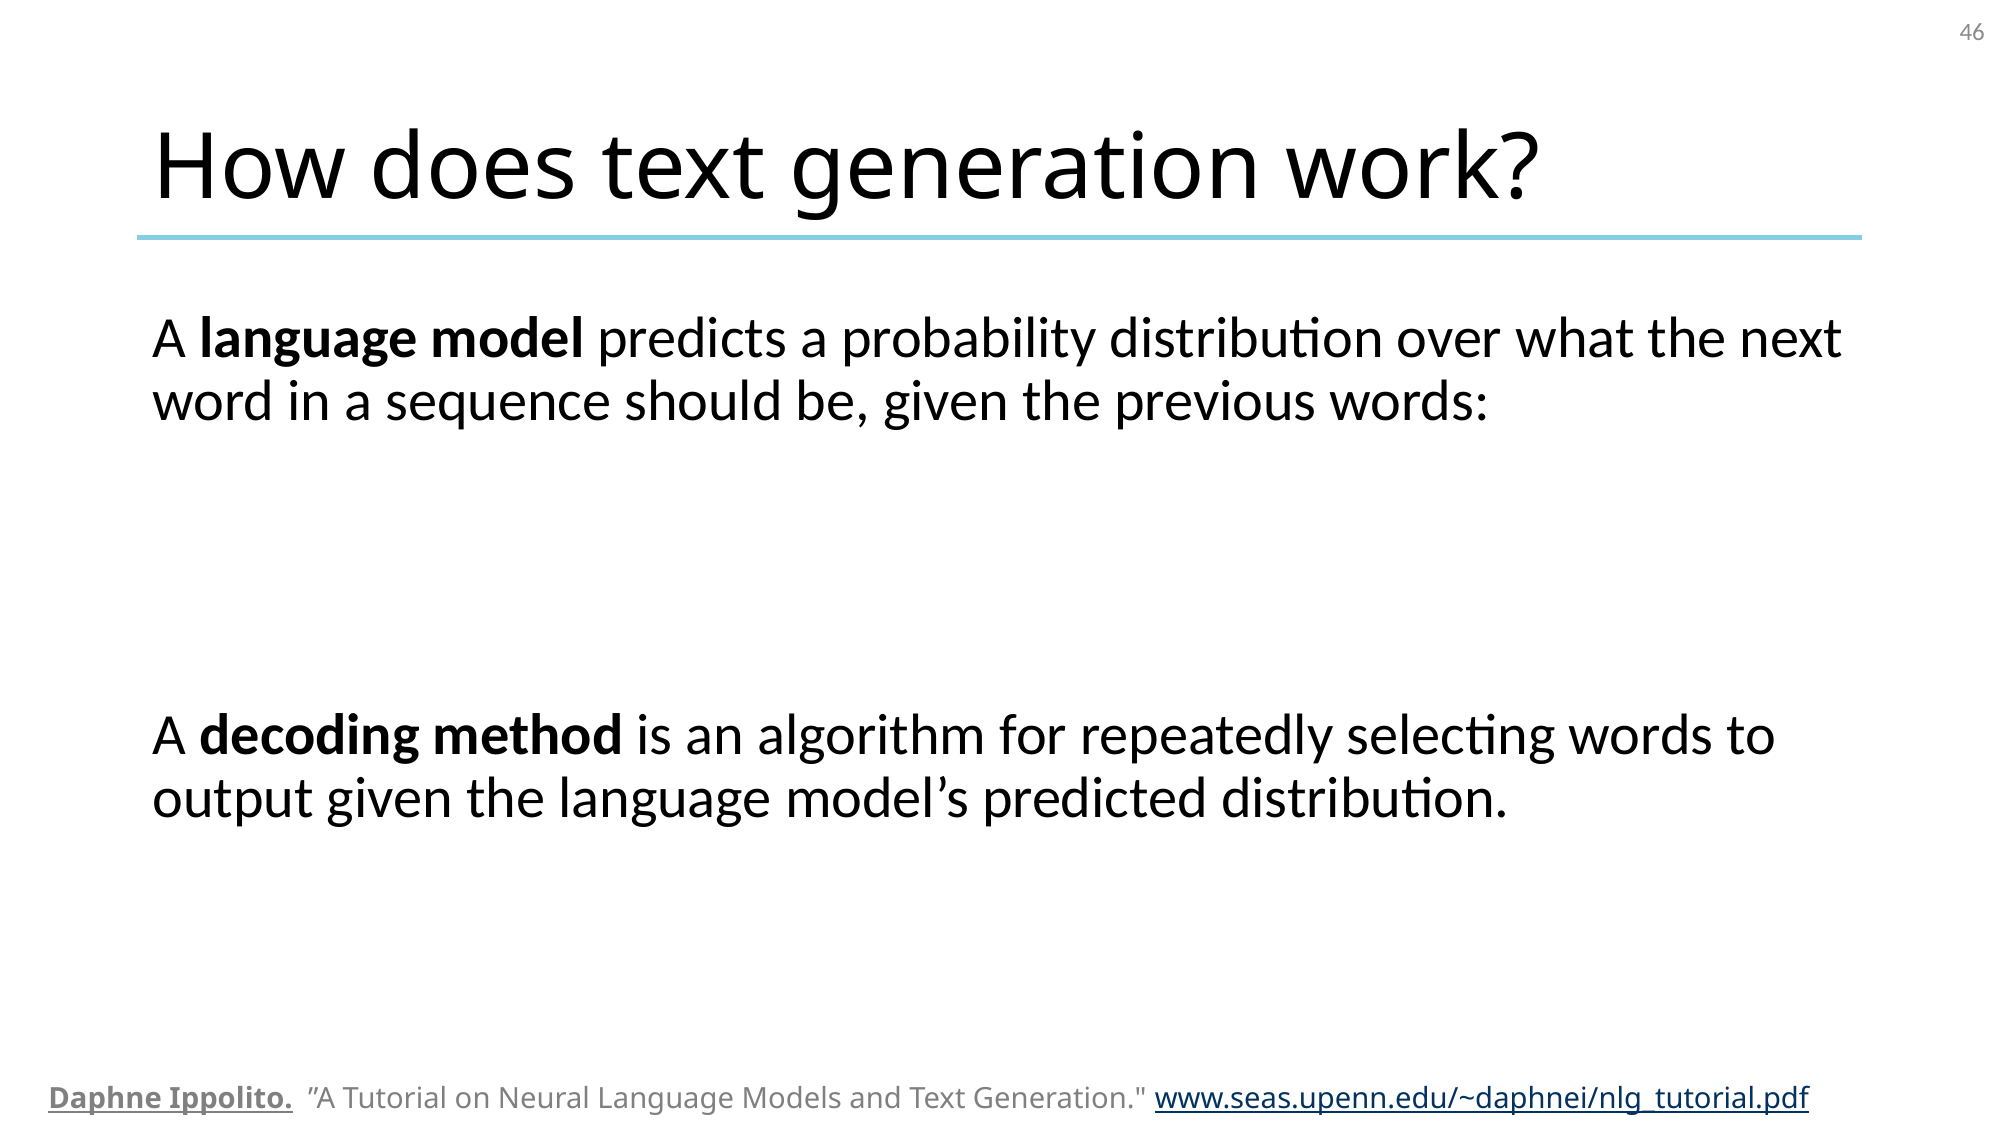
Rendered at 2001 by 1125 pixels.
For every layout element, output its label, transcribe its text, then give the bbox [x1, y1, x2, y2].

title How does text generation work? [137, 59, 1863, 278]
slide_number 46 [1550, 0, 2000, 61]
text_box Daphne Ippolito. ”A Tutorial on Neural Language Models and Text Generation." www.seas.upenn.edu/~daphnei/nlg_tutorial.pdf [33, 1071, 2000, 1125]
